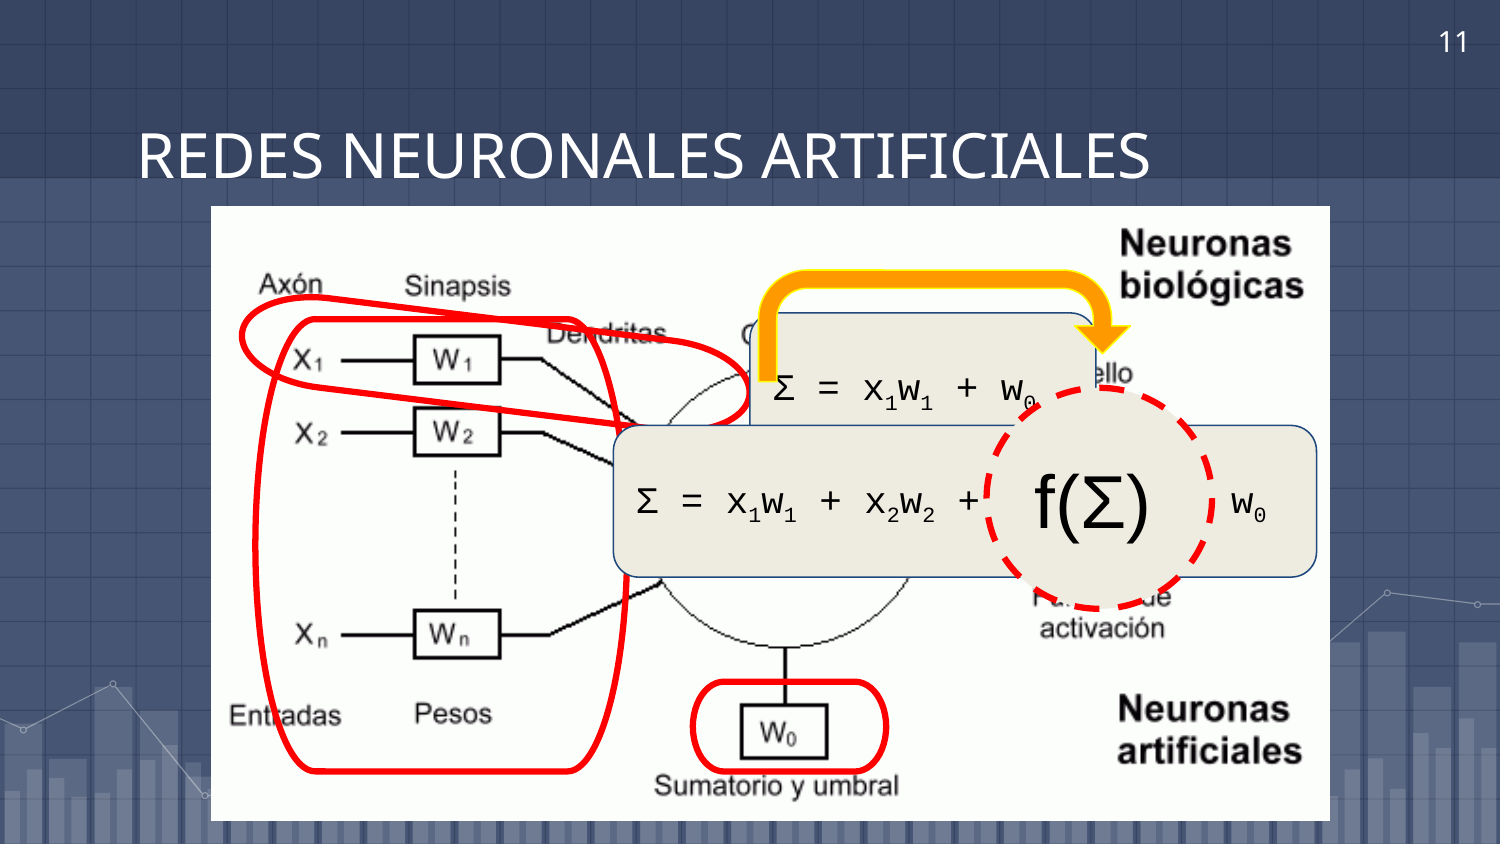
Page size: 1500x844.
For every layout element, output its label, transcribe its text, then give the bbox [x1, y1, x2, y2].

text_box REDES NEURONALES ARTIFICIALES [121, 65, 1383, 207]
picture [211, 206, 1330, 821]
text_box 11 [1408, 0, 1500, 88]
